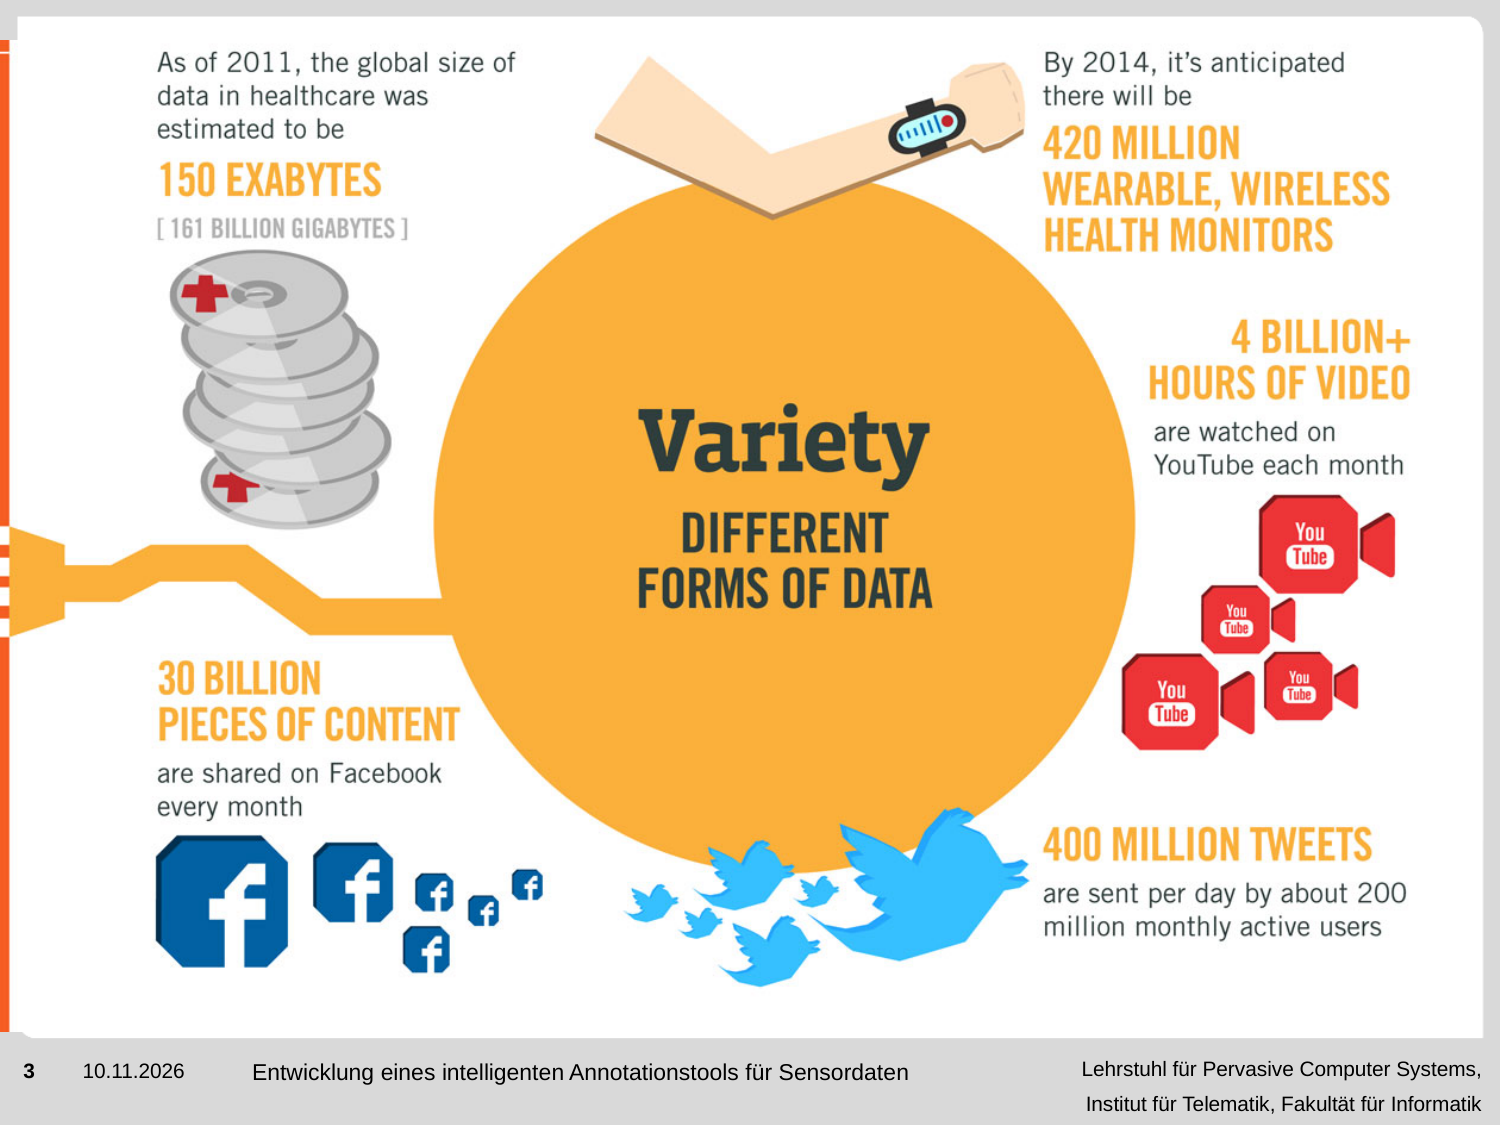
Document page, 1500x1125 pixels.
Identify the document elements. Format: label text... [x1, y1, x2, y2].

picture [0, 0, 1500, 1125]
footer Entwicklung eines intelligenten Annotationstools für Sensordaten [211, 1056, 957, 1117]
